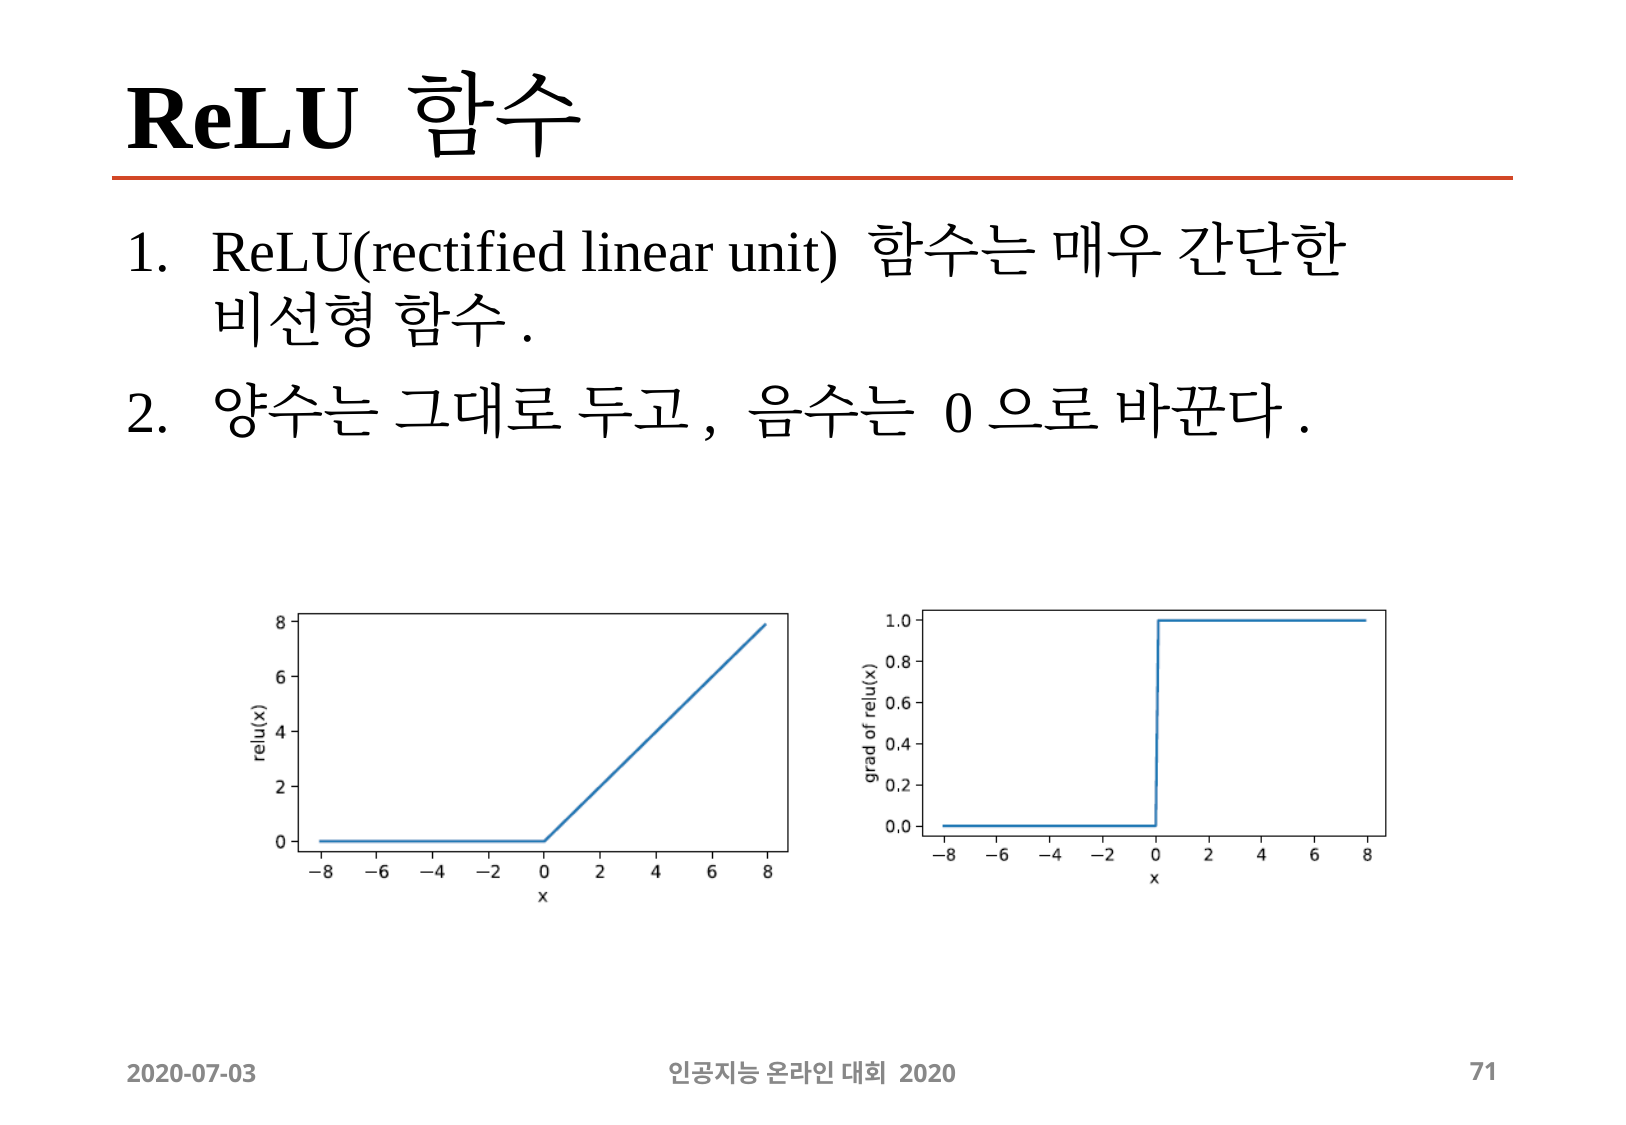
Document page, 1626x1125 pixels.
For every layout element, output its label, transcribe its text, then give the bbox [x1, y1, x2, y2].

picture [851, 594, 1401, 900]
picture [239, 594, 813, 920]
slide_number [111, 1042, 303, 1103]
slide_number ‹#› [1433, 1042, 1514, 1103]
list ReLU(rectified linear unit) 함수는 매우 간단한 비선형 함수. 양수는 그대로 두고, 음수는 0으로 바꾼다. [111, 205, 1514, 489]
footer 인공지능 온라인 대회 2020 [538, 1042, 1087, 1103]
title ReLU 함수 [111, 59, 1514, 179]
